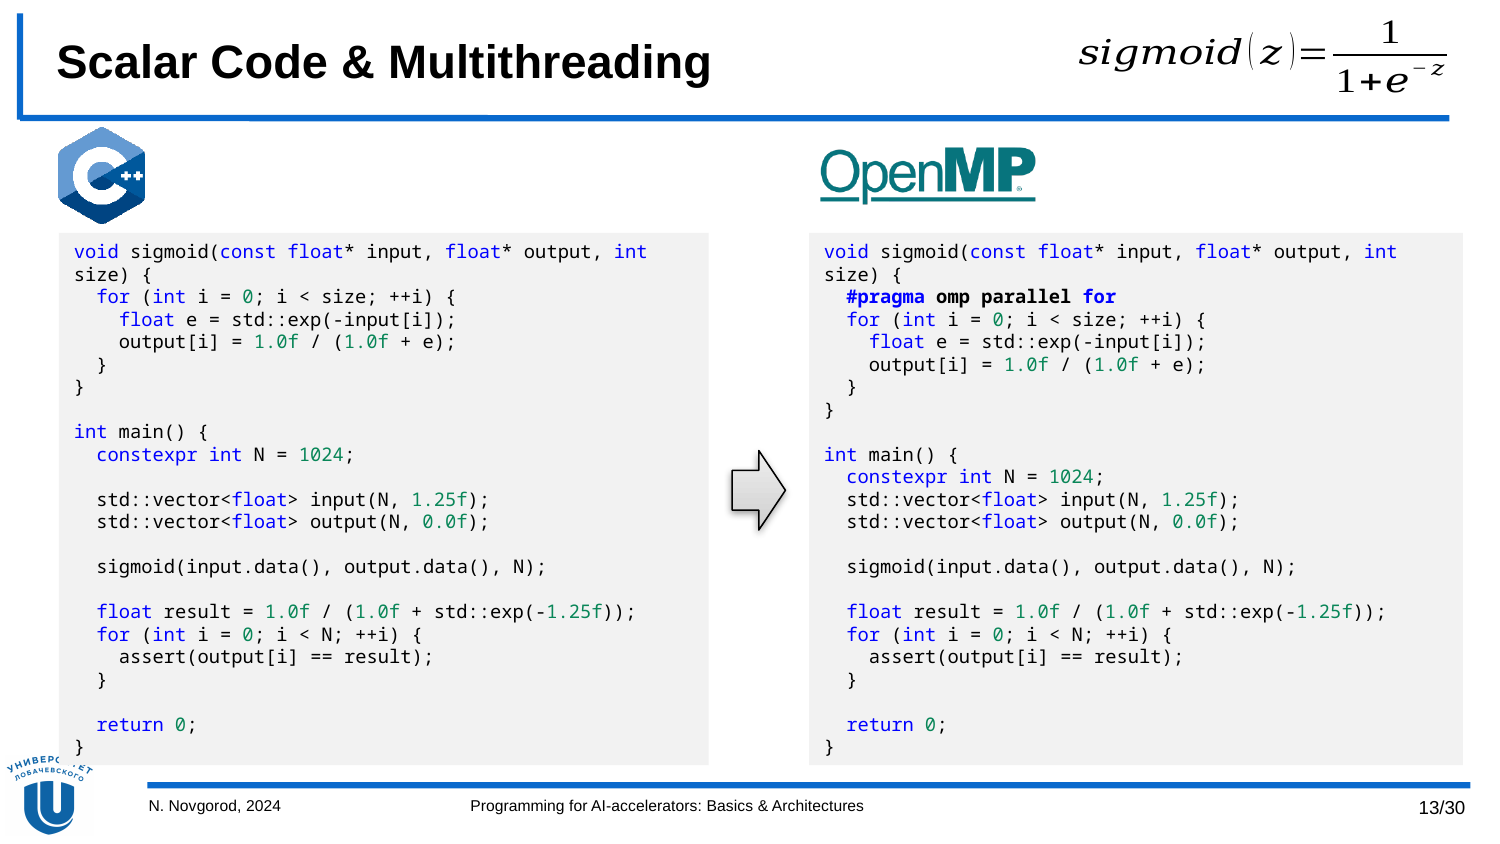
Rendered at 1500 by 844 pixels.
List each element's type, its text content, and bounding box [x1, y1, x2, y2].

text_box void sigmoid(const float* input, float* output, int size) { for (int i = 0; i < size; ++i) { float e = std::exp(-input[i]); output[i] = 1.0f / (1.0f + e); } } int main() { constexpr int N = 1024; std::vector<float> input(N, 1.25f); std::vector<float> output(N, 0.0f); sigmoid(input.data(), output.data(), N); float result = 1.0f / (1.0f + std::exp(-1.25f)); for (int i = 0; i < N; ++i) { assert(output[i] == result); } return 0; } [58, 232, 709, 766]
picture [808, 136, 1044, 213]
picture [5, 755, 94, 836]
slide_number N. Novgorod, 2024 [133, 788, 445, 844]
title Scalar Code & Multithreading [41, 25, 1475, 95]
footer Programming for AI-accelerators: Basics & Architectures [455, 788, 1329, 844]
picture [58, 127, 145, 224]
text_box void sigmoid(const float* input, float* output, int size) { #pragma omp parallel for for (int i = 0; i < size; ++i) { float e = std::exp(-input[i]); output[i] = 1.0f / (1.0f + e); } } int main() { constexpr int N = 1024; std::vector<float> input(N, 1.25f); std::vector<float> output(N, 0.0f); sigmoid(input.data(), output.data(), N); float result = 1.0f / (1.0f + std::exp(-1.25f)); for (int i = 0; i < N; ++i) { assert(output[i] == result); } return 0; } [809, 232, 1463, 766]
slide_number 13/30 [1338, 788, 1481, 844]
text_box [731, 449, 787, 531]
